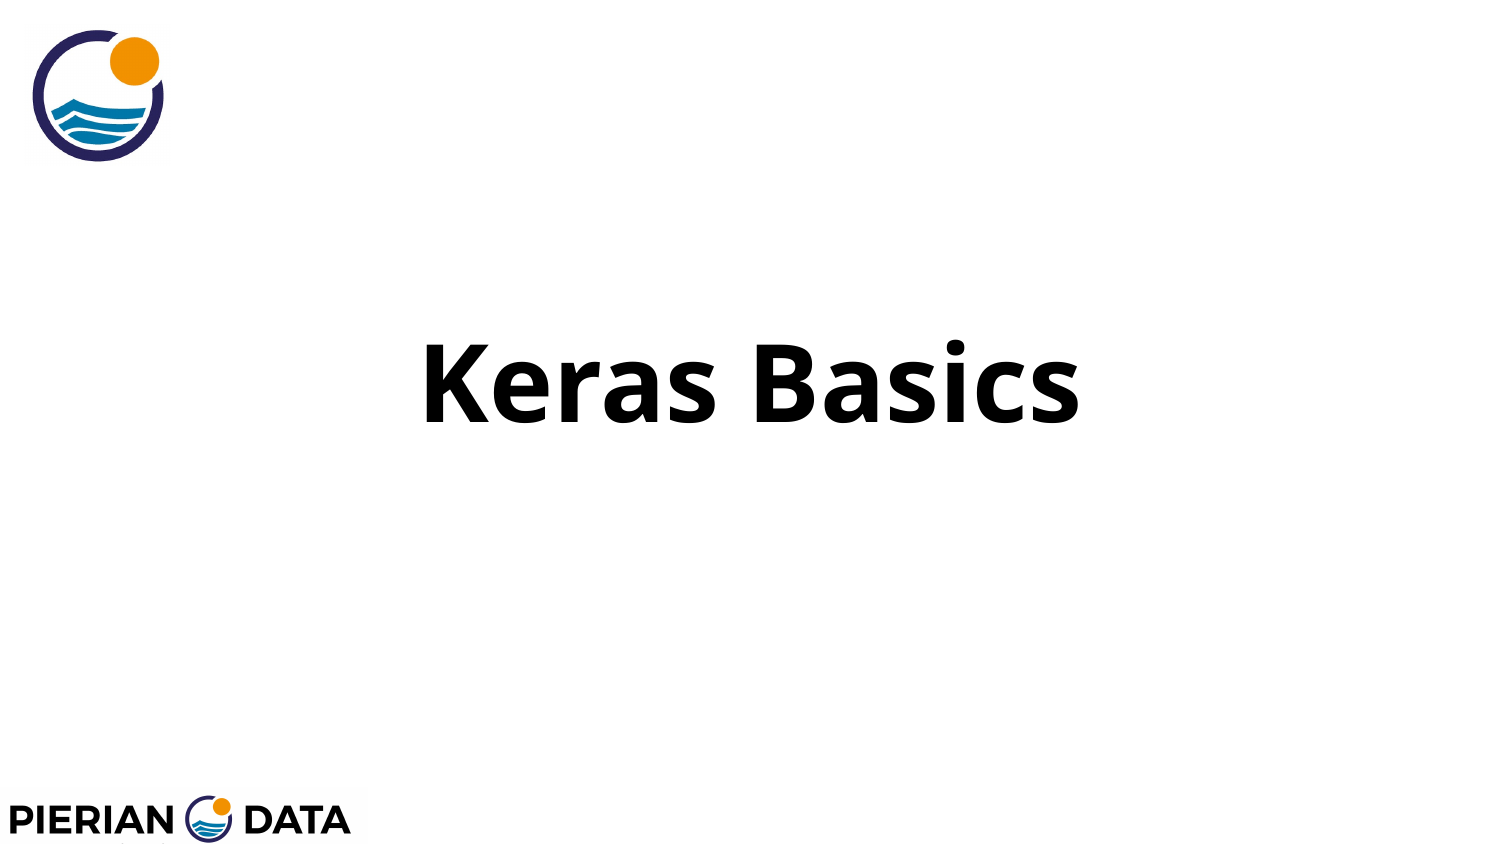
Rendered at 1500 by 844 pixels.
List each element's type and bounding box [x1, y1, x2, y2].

picture [24, 24, 172, 167]
title [51, 122, 1449, 459]
picture [0, 787, 368, 844]
